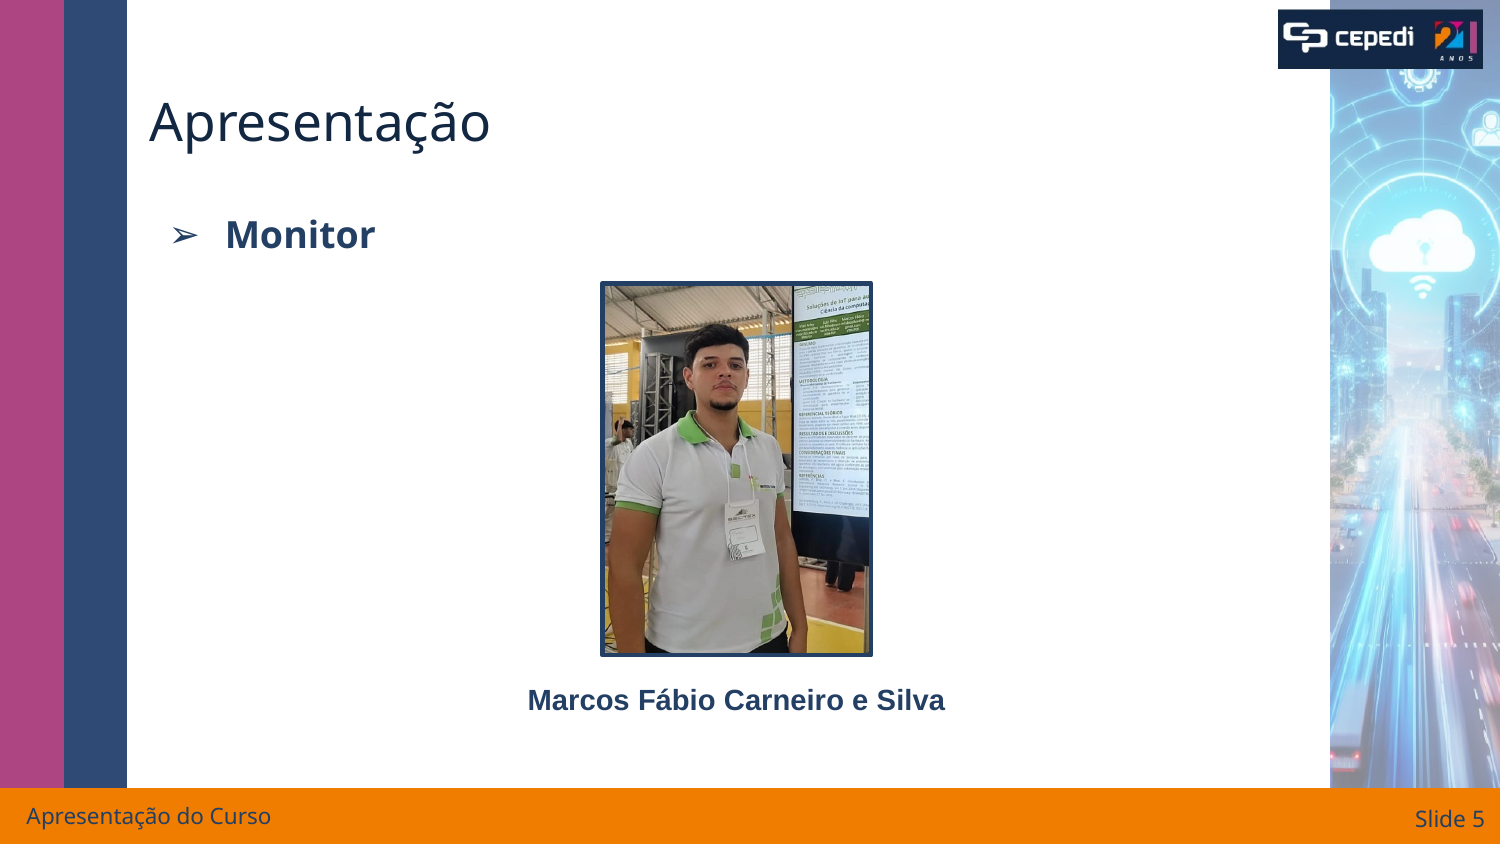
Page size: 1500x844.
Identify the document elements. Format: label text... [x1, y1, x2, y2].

picture [0, 0, 1500, 844]
subtitle Apresentação do Curso [11, 782, 677, 844]
list Monitor [134, 189, 1339, 750]
title Apresentação [134, 72, 1339, 167]
text_box Marcos Fábio Carneiro e Silva [459, 666, 1014, 732]
slide_number Slide ‹#› [1277, 789, 1500, 844]
